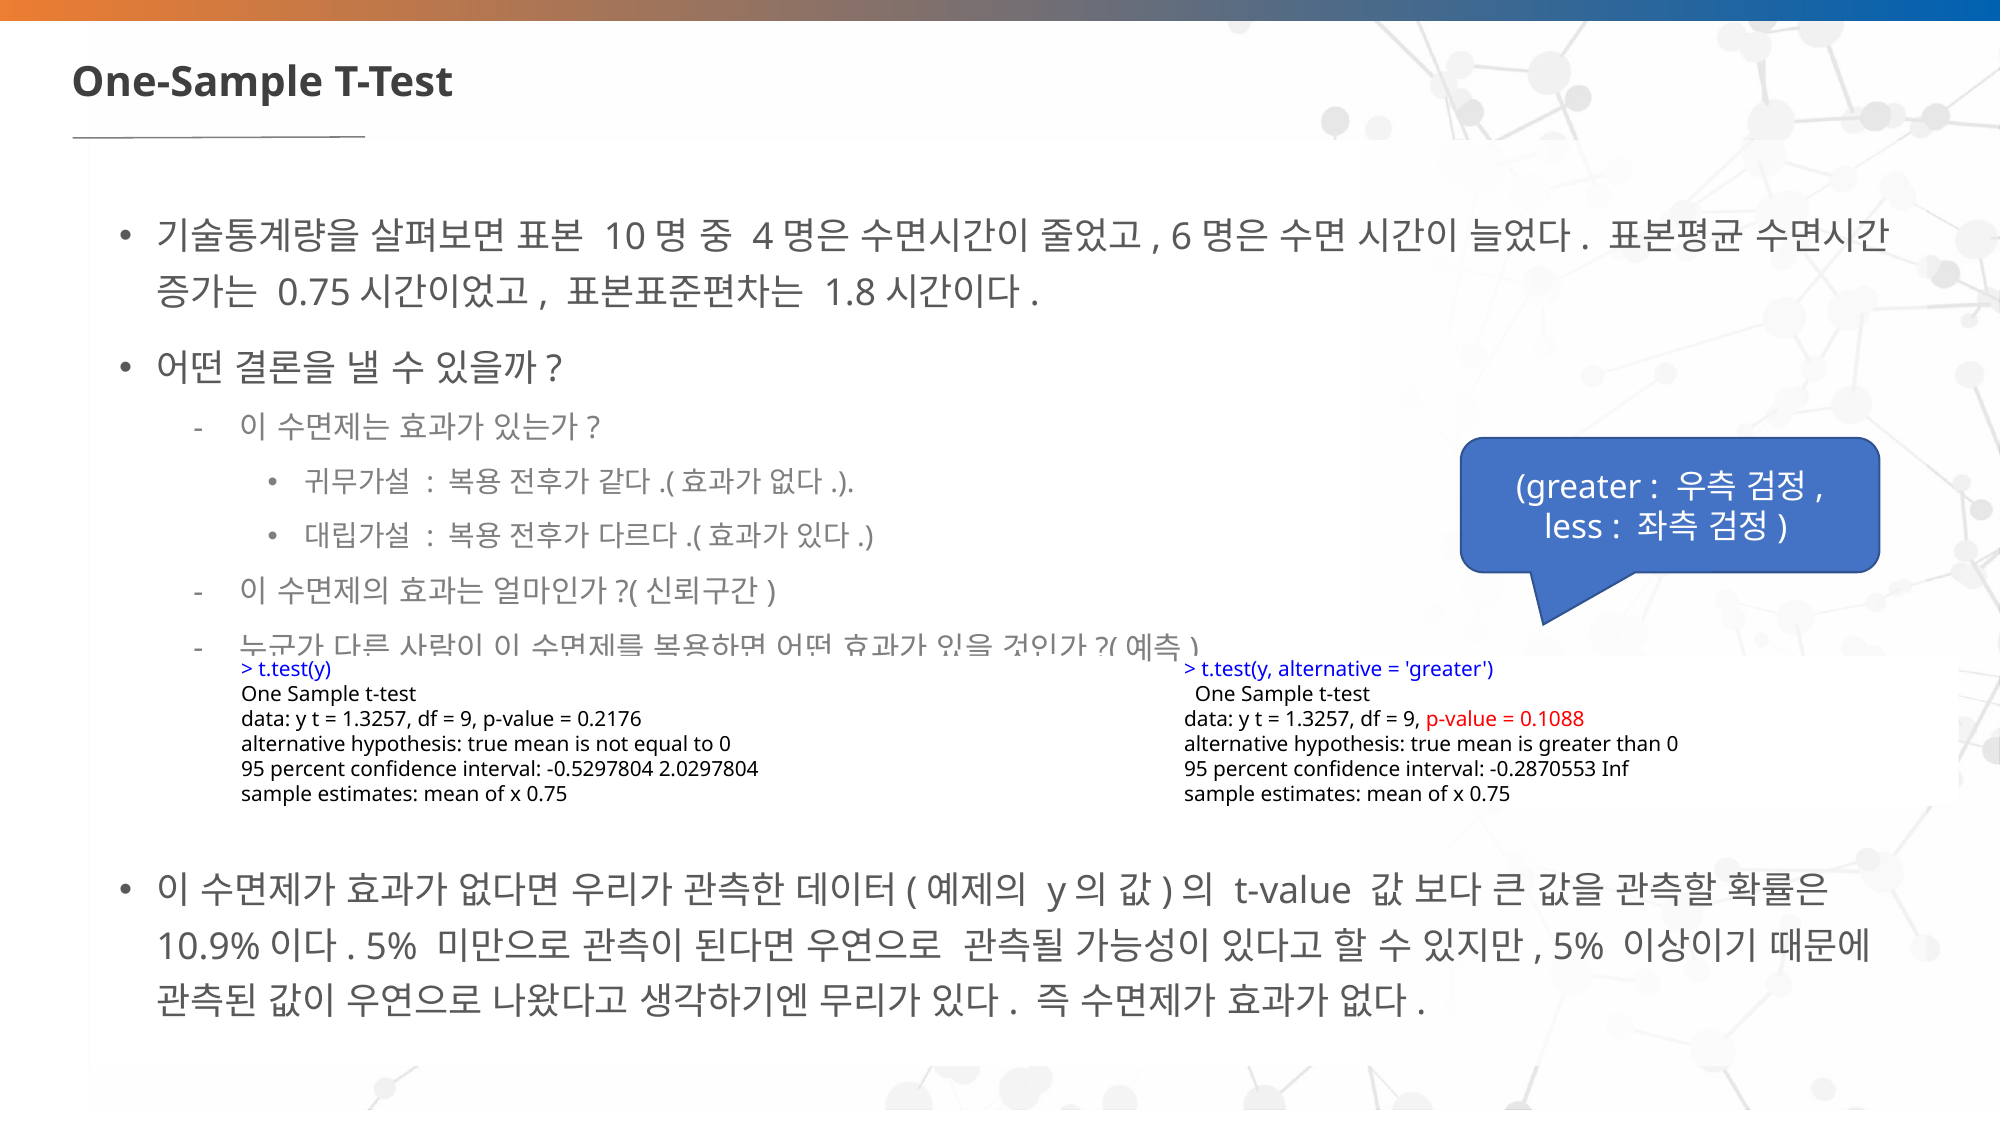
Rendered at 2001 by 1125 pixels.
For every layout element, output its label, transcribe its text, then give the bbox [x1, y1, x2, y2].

text_box > t.test(y) One Sample t-test data: y t = 1.3257, df = 9, p-value = 0.2176 alternative hypothesis: true mean is not equal to 0 95 percent confidence interval: -0.5297804 2.0297804 sample estimates: mean of x 0.75 [241, 655, 1136, 806]
text_box (greater : 우측 검정, less : 좌측 검정) [1460, 437, 1880, 625]
list 기술통계량을 살펴보면 표본 10명 중 4명은 수면시간이 줄었고, 6명은 수면 시간이 늘었다. 표본평균 수면시간 증가는 0.75시간이었고, 표본표준편차는 1.8시간이다. 어떤 결론을 낼 수 있을까? 이 수면제는 효과가 있는가? 귀무가설 : 복용 전후가 같다.(효과가 없다.). 대립가설 : 복용 전후가 다르다.(효과가 있다.) 이 수면제의 효과는 얼마인가?(신뢰구간) 누군가 다른 사람이 이 수면제를 복용하면 어떤 효과가 있을 것인가?(예측) 이 수면제가 효과가 없다면 우리가 관측한 데이터(예제의 y의 값)의 t-value 값 보다 큰 값을 관측할 확률은 10.9%이다. 5% 미만으로 관측이 된다면 우연으로 관측될 가능성이 있다고 할 수 있지만, 5% 이상이기 때문에 관측된 값이 우연으로 나왔다고 생각하기엔 무리가 있다. 즉 수면제가 효과가 없다. [104, 193, 1911, 1035]
text_box > t.test(y, alternative = 'greater') One Sample t-test data: y t = 1.3257, df = 9, p-value = 0.1088 alternative hypothesis: true mean is greater than 0 95 percent confidence interval: -0.2870553 Inf sample estimates: mean of x 0.75 [1184, 655, 1959, 806]
title One-Sample T-Test [56, 49, 1162, 117]
